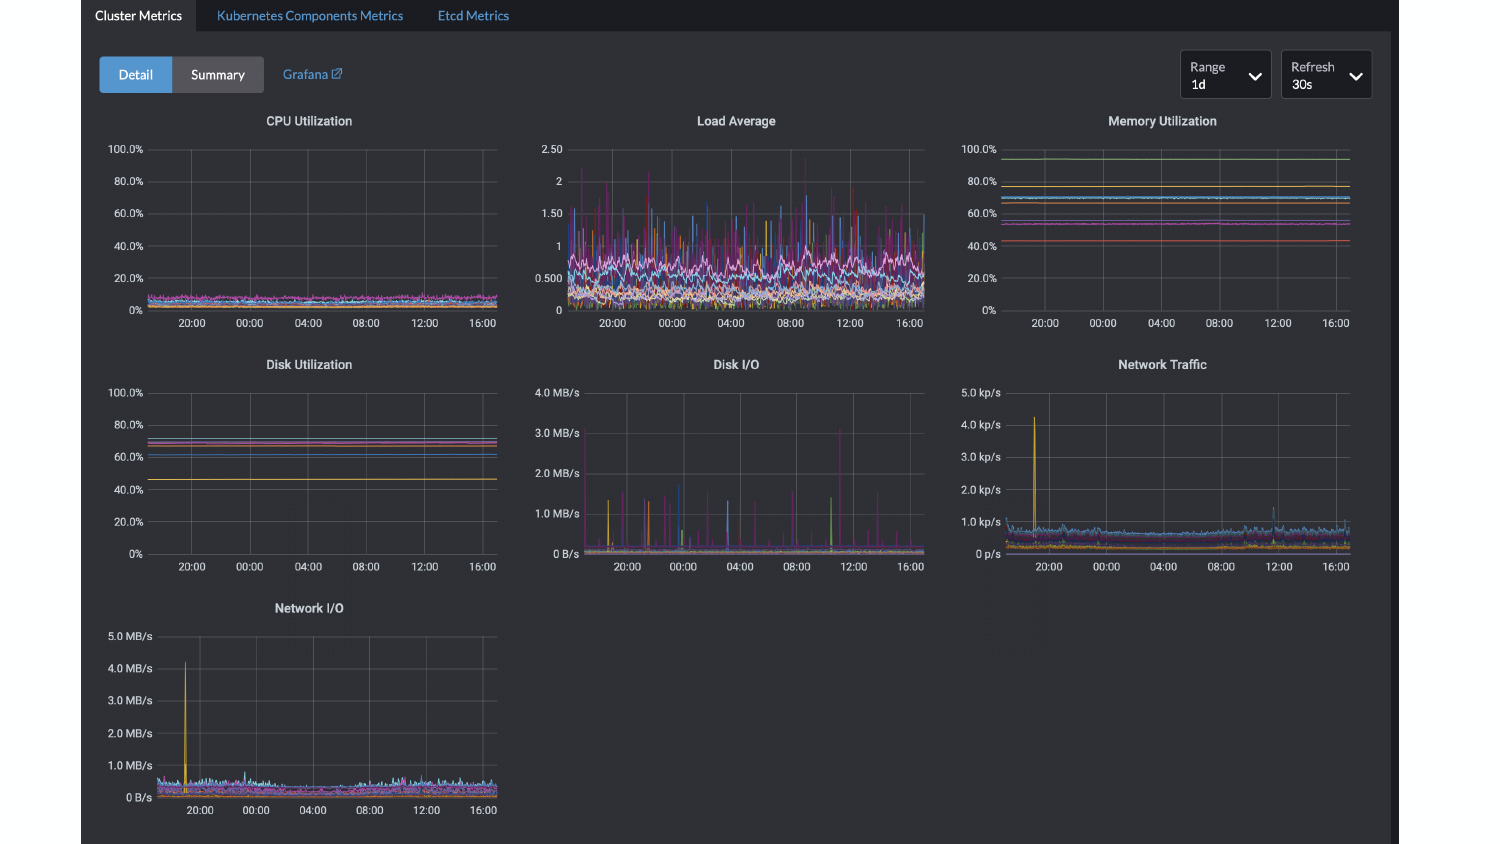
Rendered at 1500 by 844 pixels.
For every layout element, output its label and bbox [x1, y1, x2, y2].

picture [81, 0, 1399, 844]
